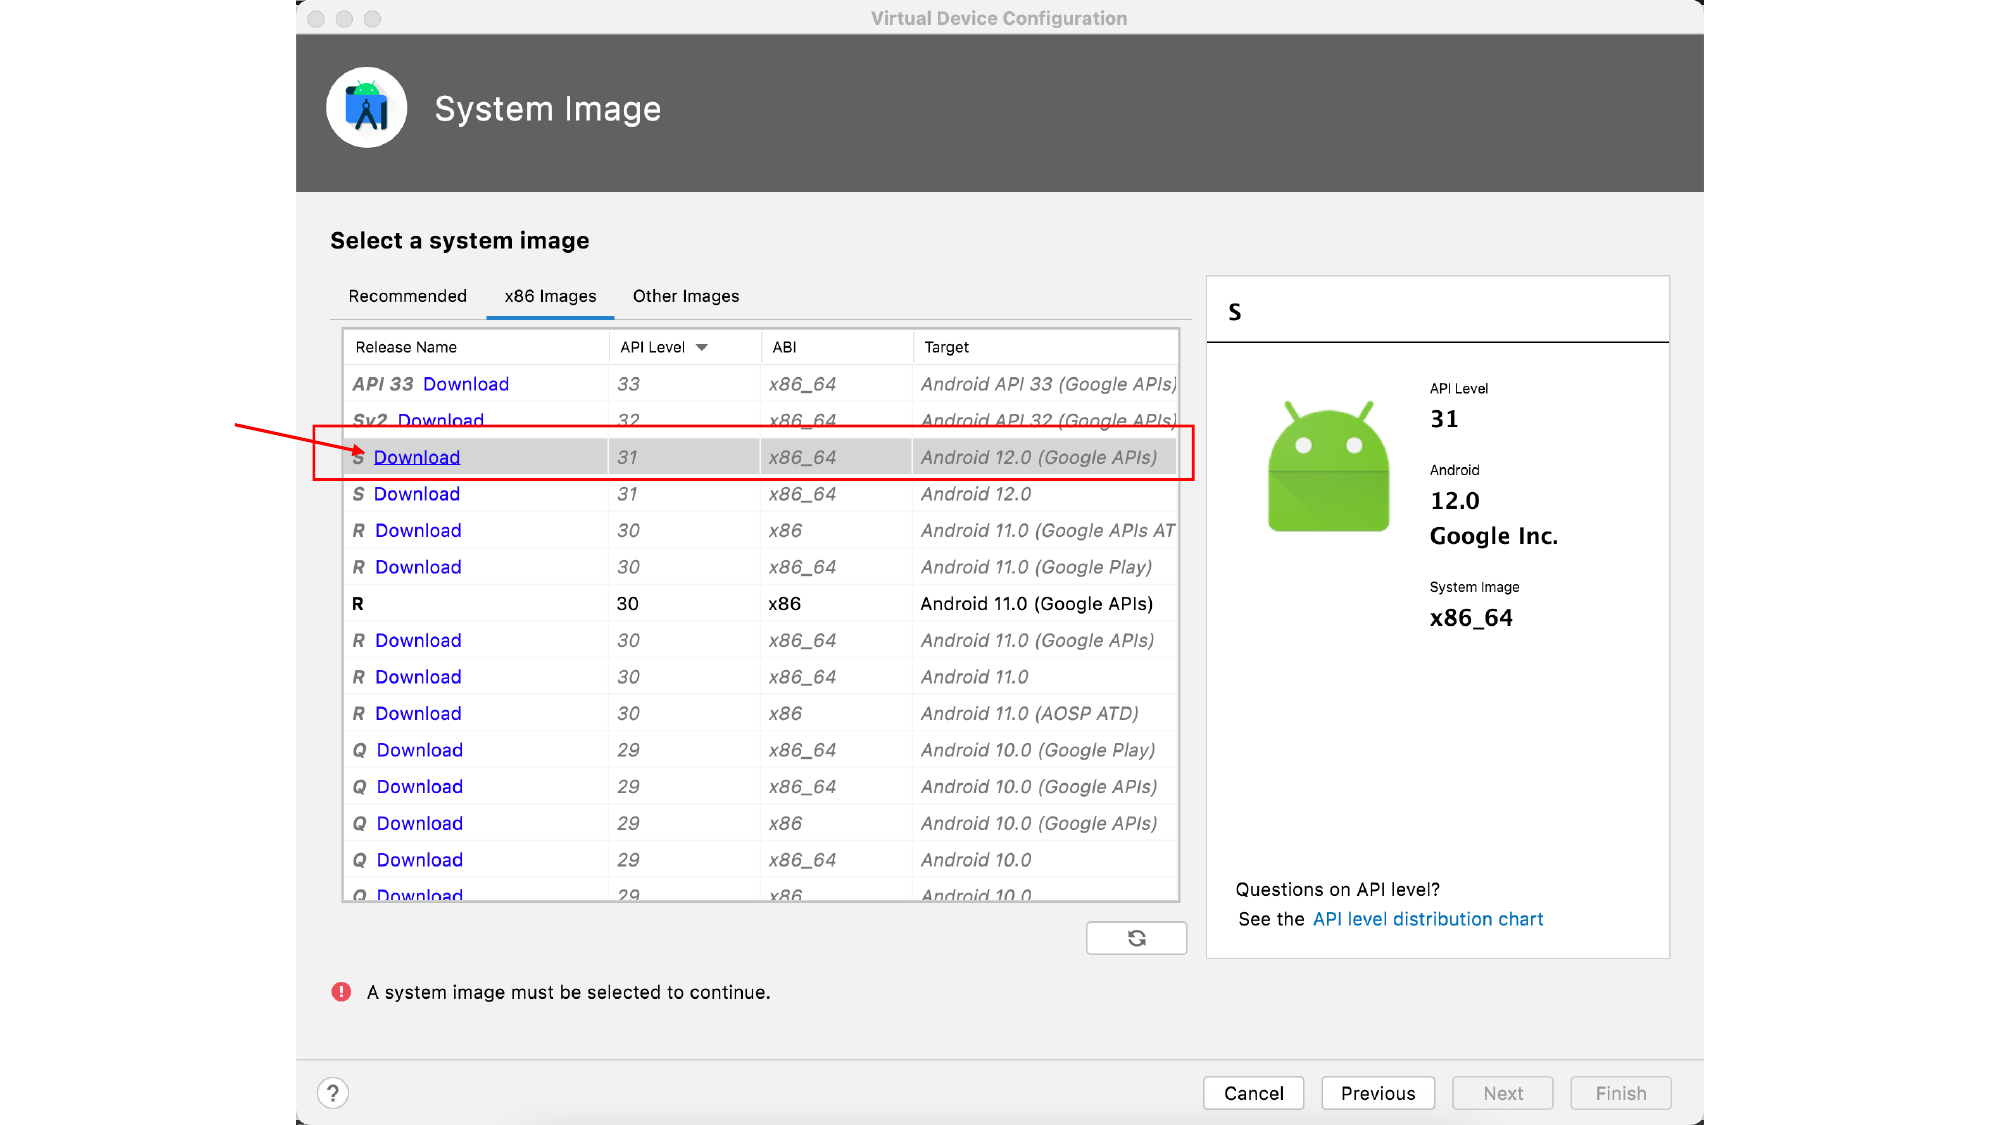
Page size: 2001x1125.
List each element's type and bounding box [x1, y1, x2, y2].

picture [296, 0, 1704, 1125]
text_box [234, 424, 365, 453]
